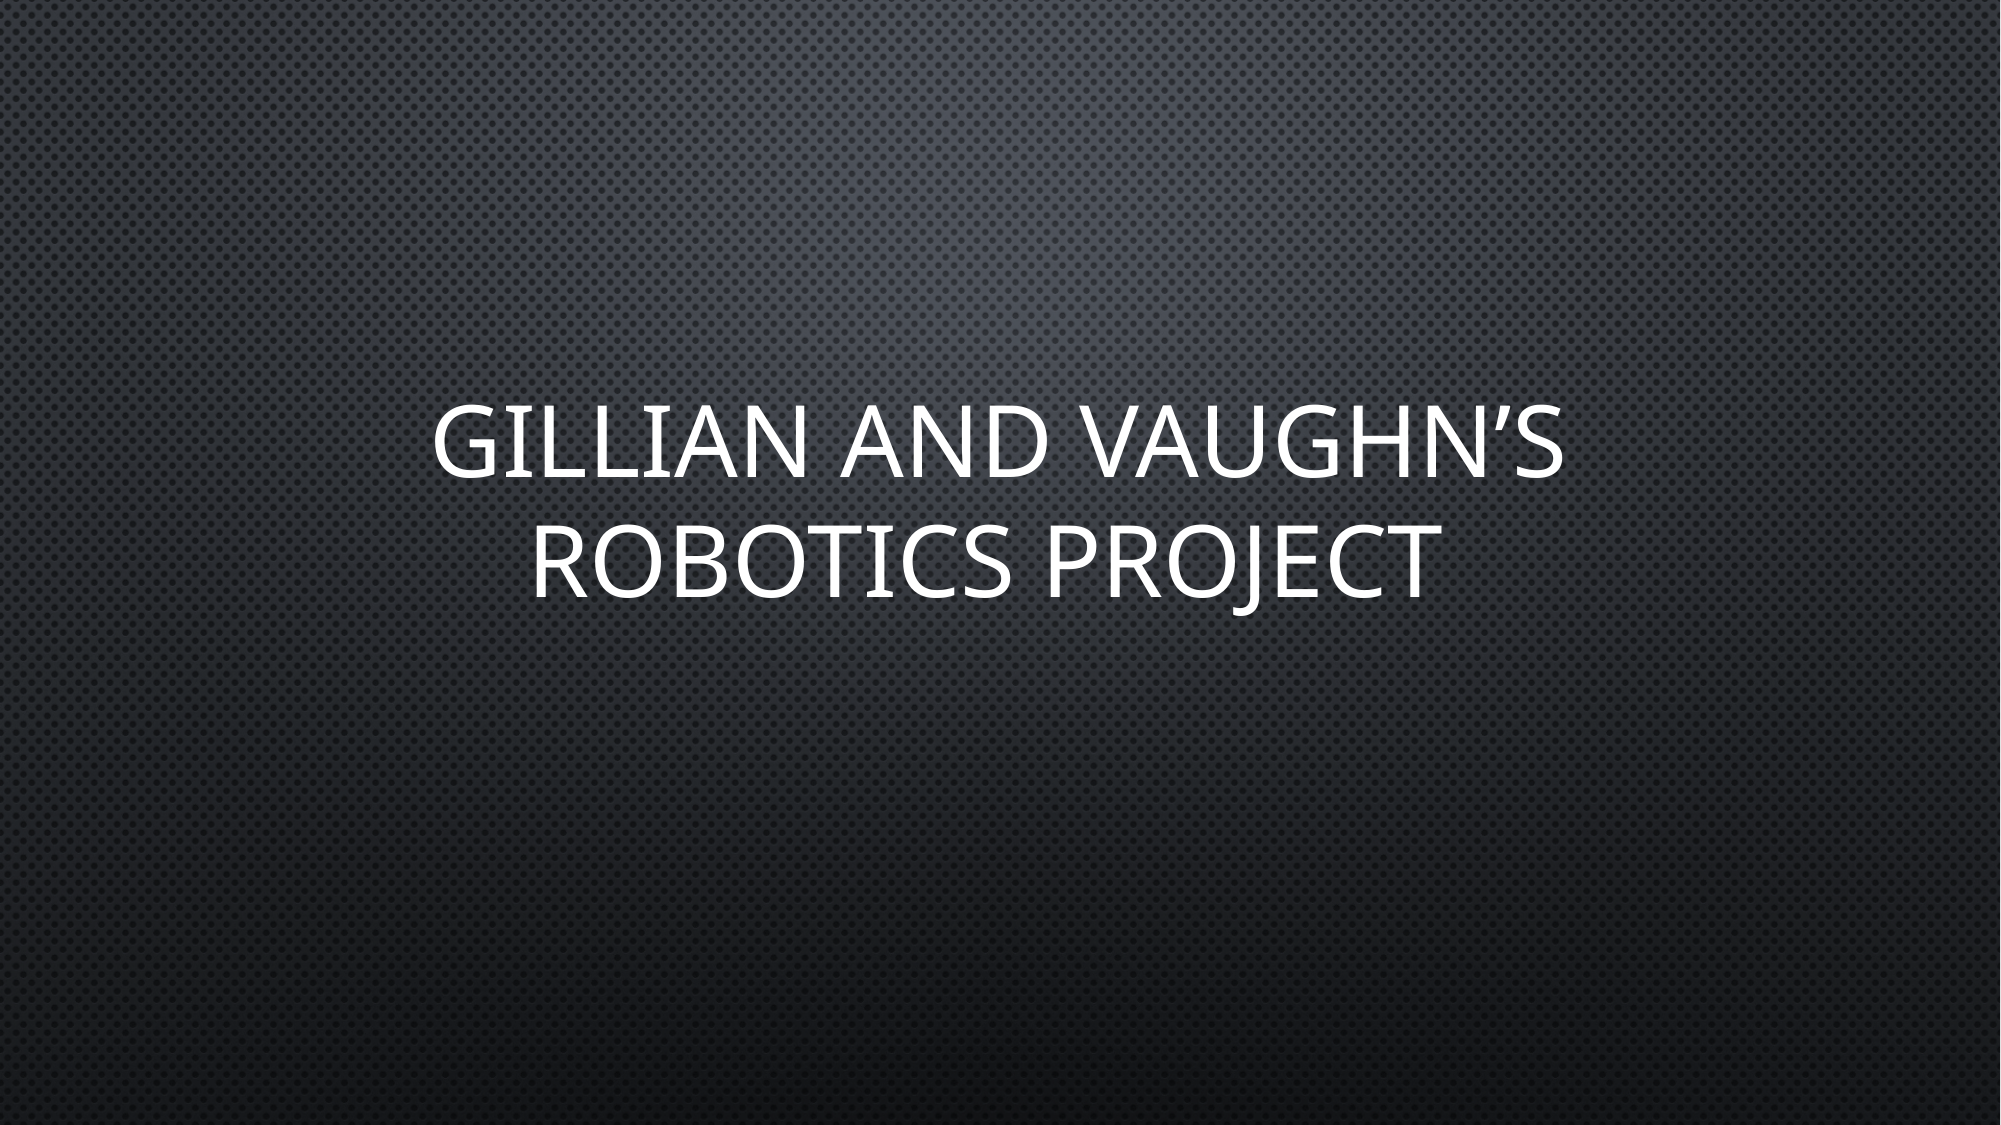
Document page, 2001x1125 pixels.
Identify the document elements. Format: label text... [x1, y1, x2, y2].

title Gillian and Vaughn’s Robotics Project [287, 99, 1711, 625]
